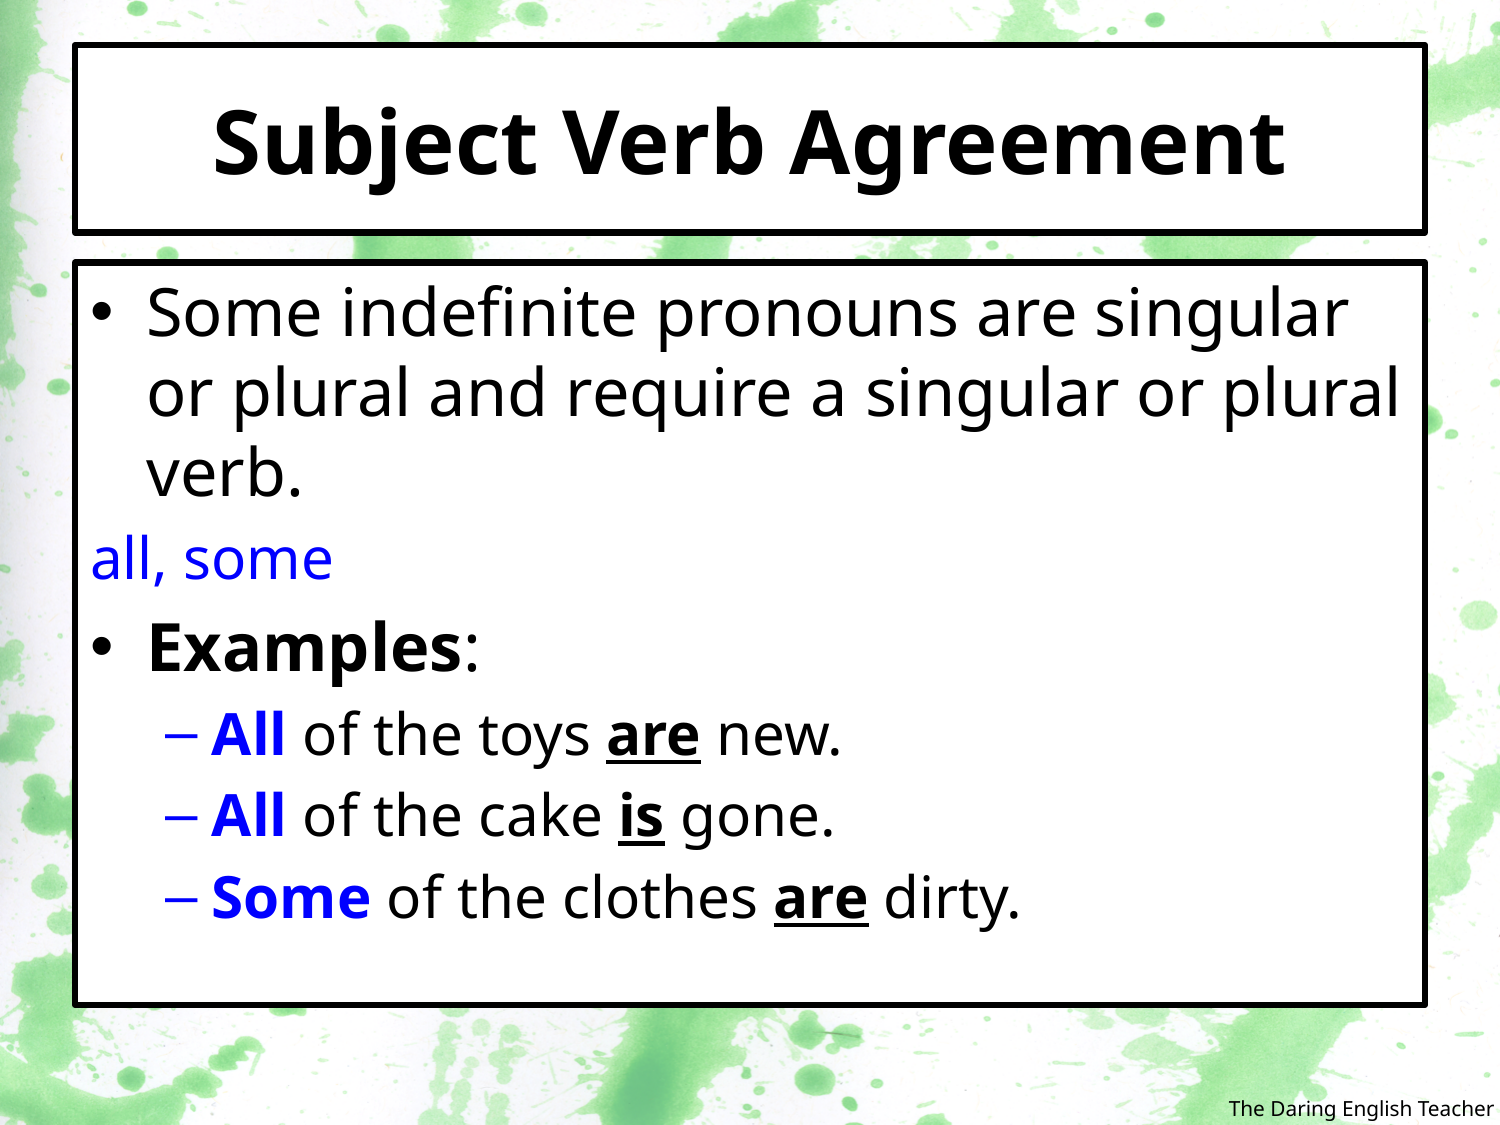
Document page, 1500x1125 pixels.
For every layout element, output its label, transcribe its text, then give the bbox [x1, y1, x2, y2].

picture [0, 0, 1500, 1125]
title Subject Verb Agreement [72, 42, 1428, 236]
list Some indefinite pronouns are singular or plural and require a singular or plural verb. all, some Examples: All of the toys are new. All of the cake is gone. Some of the clothes are dirty. [72, 259, 1428, 1008]
